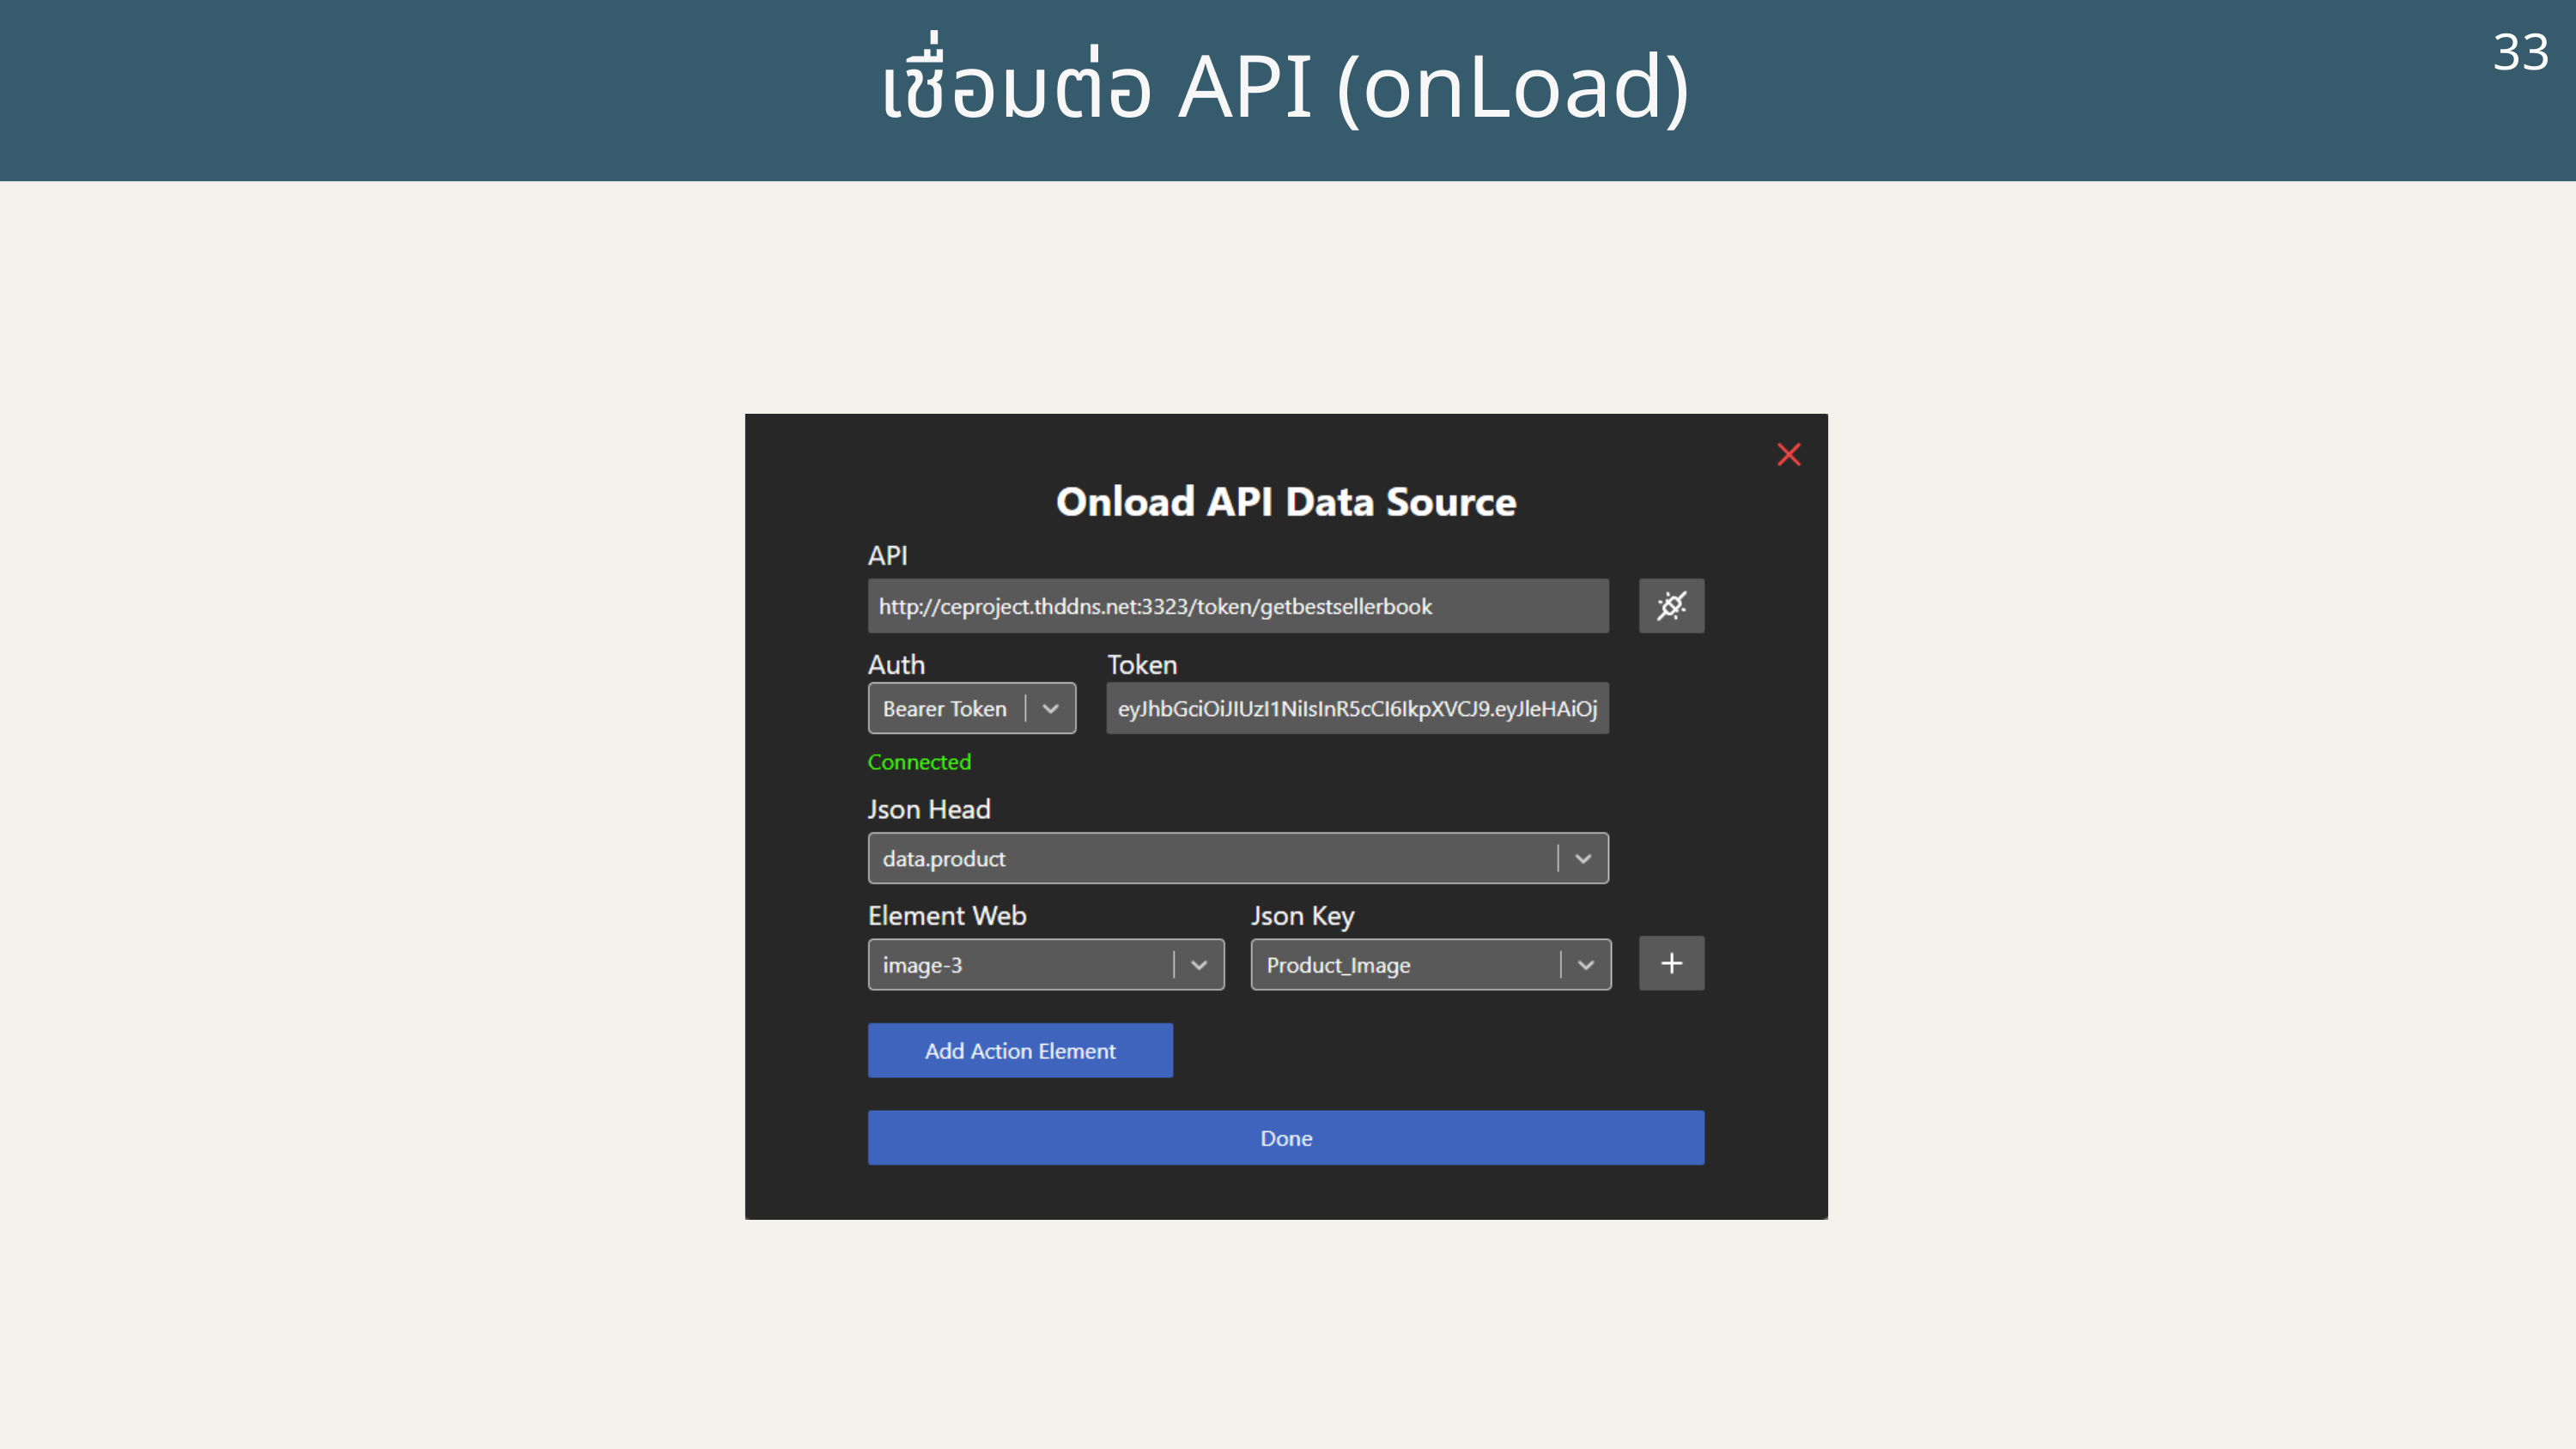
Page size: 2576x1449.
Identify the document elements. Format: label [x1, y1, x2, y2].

text_box [0, 0, 2576, 182]
text_box [744, 414, 1829, 1220]
